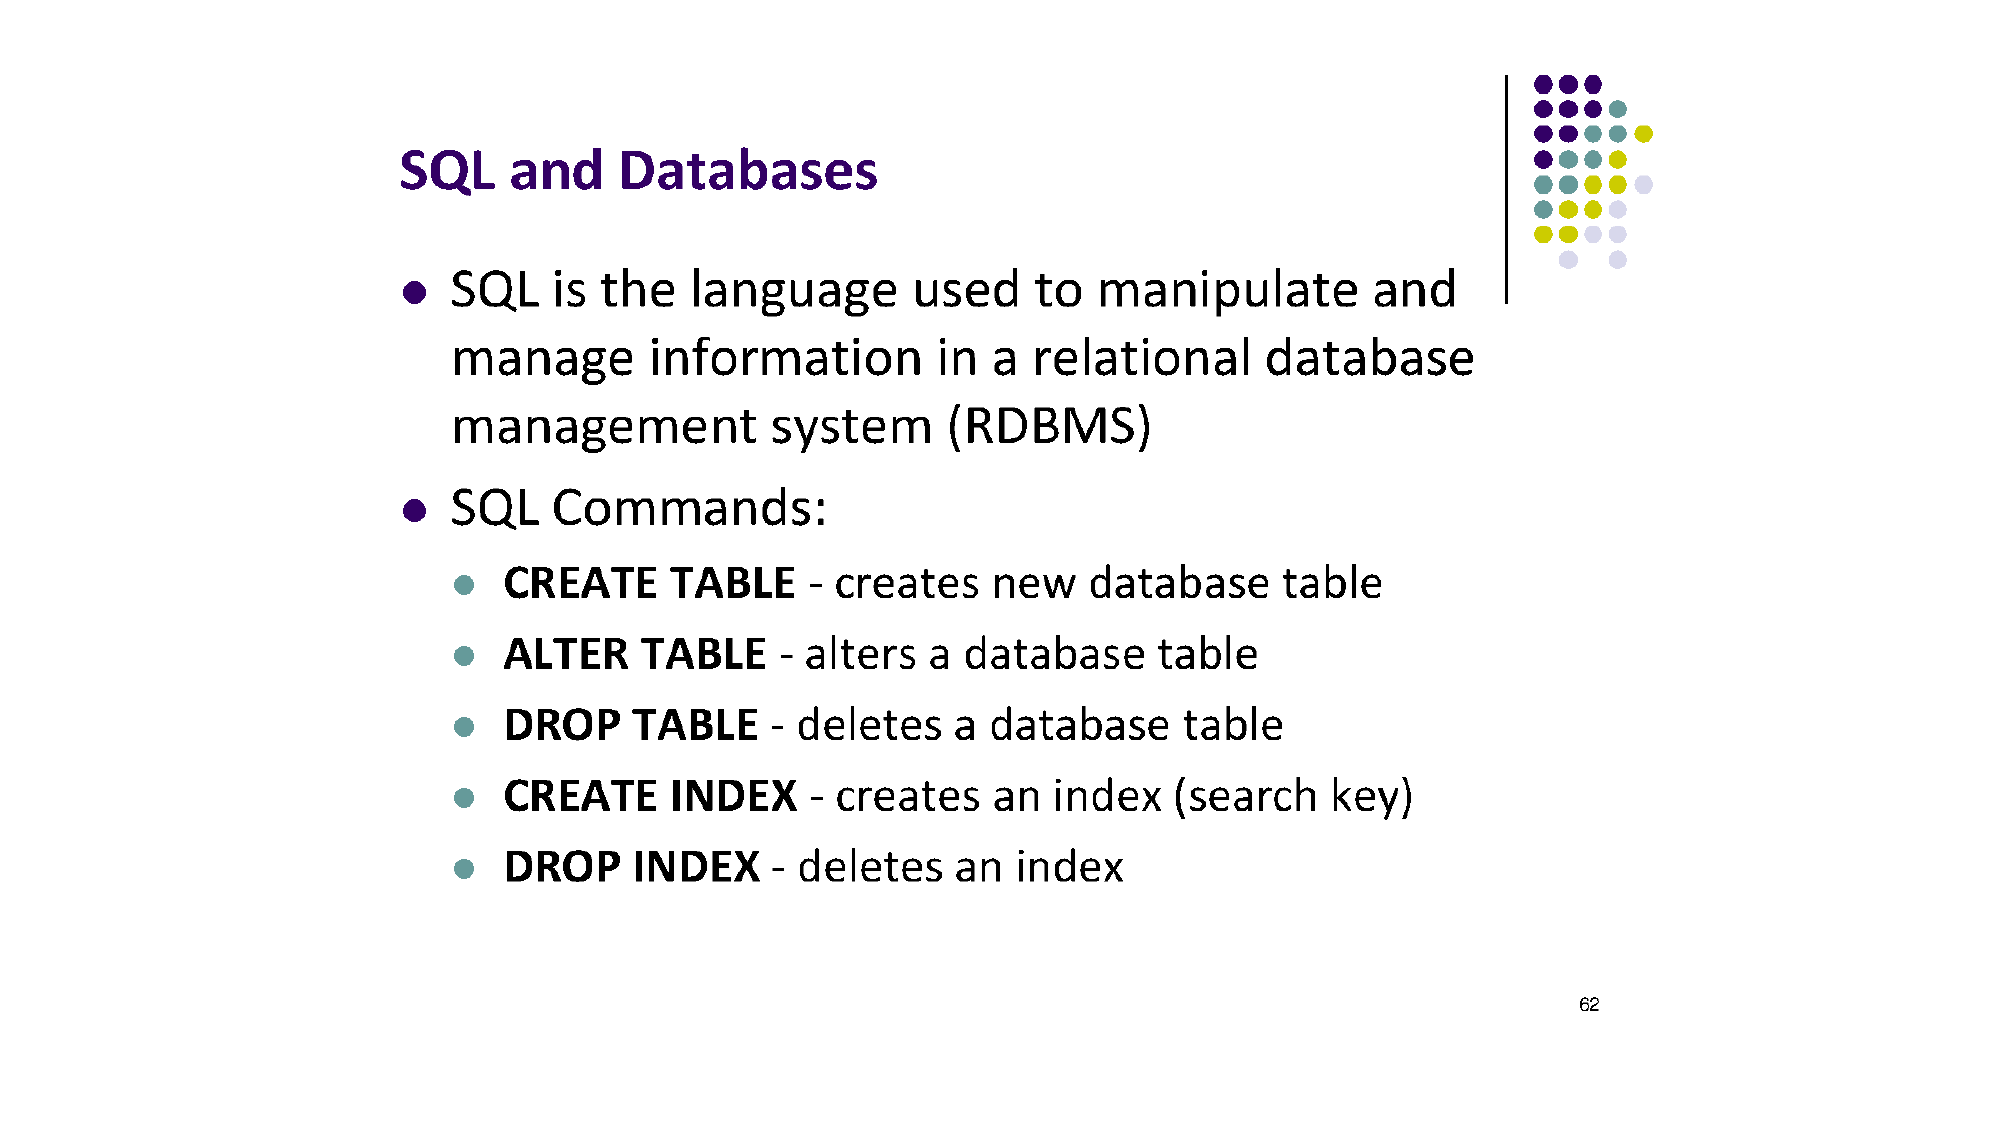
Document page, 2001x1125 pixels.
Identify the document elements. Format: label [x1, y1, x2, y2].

picture [249, 0, 1750, 1125]
